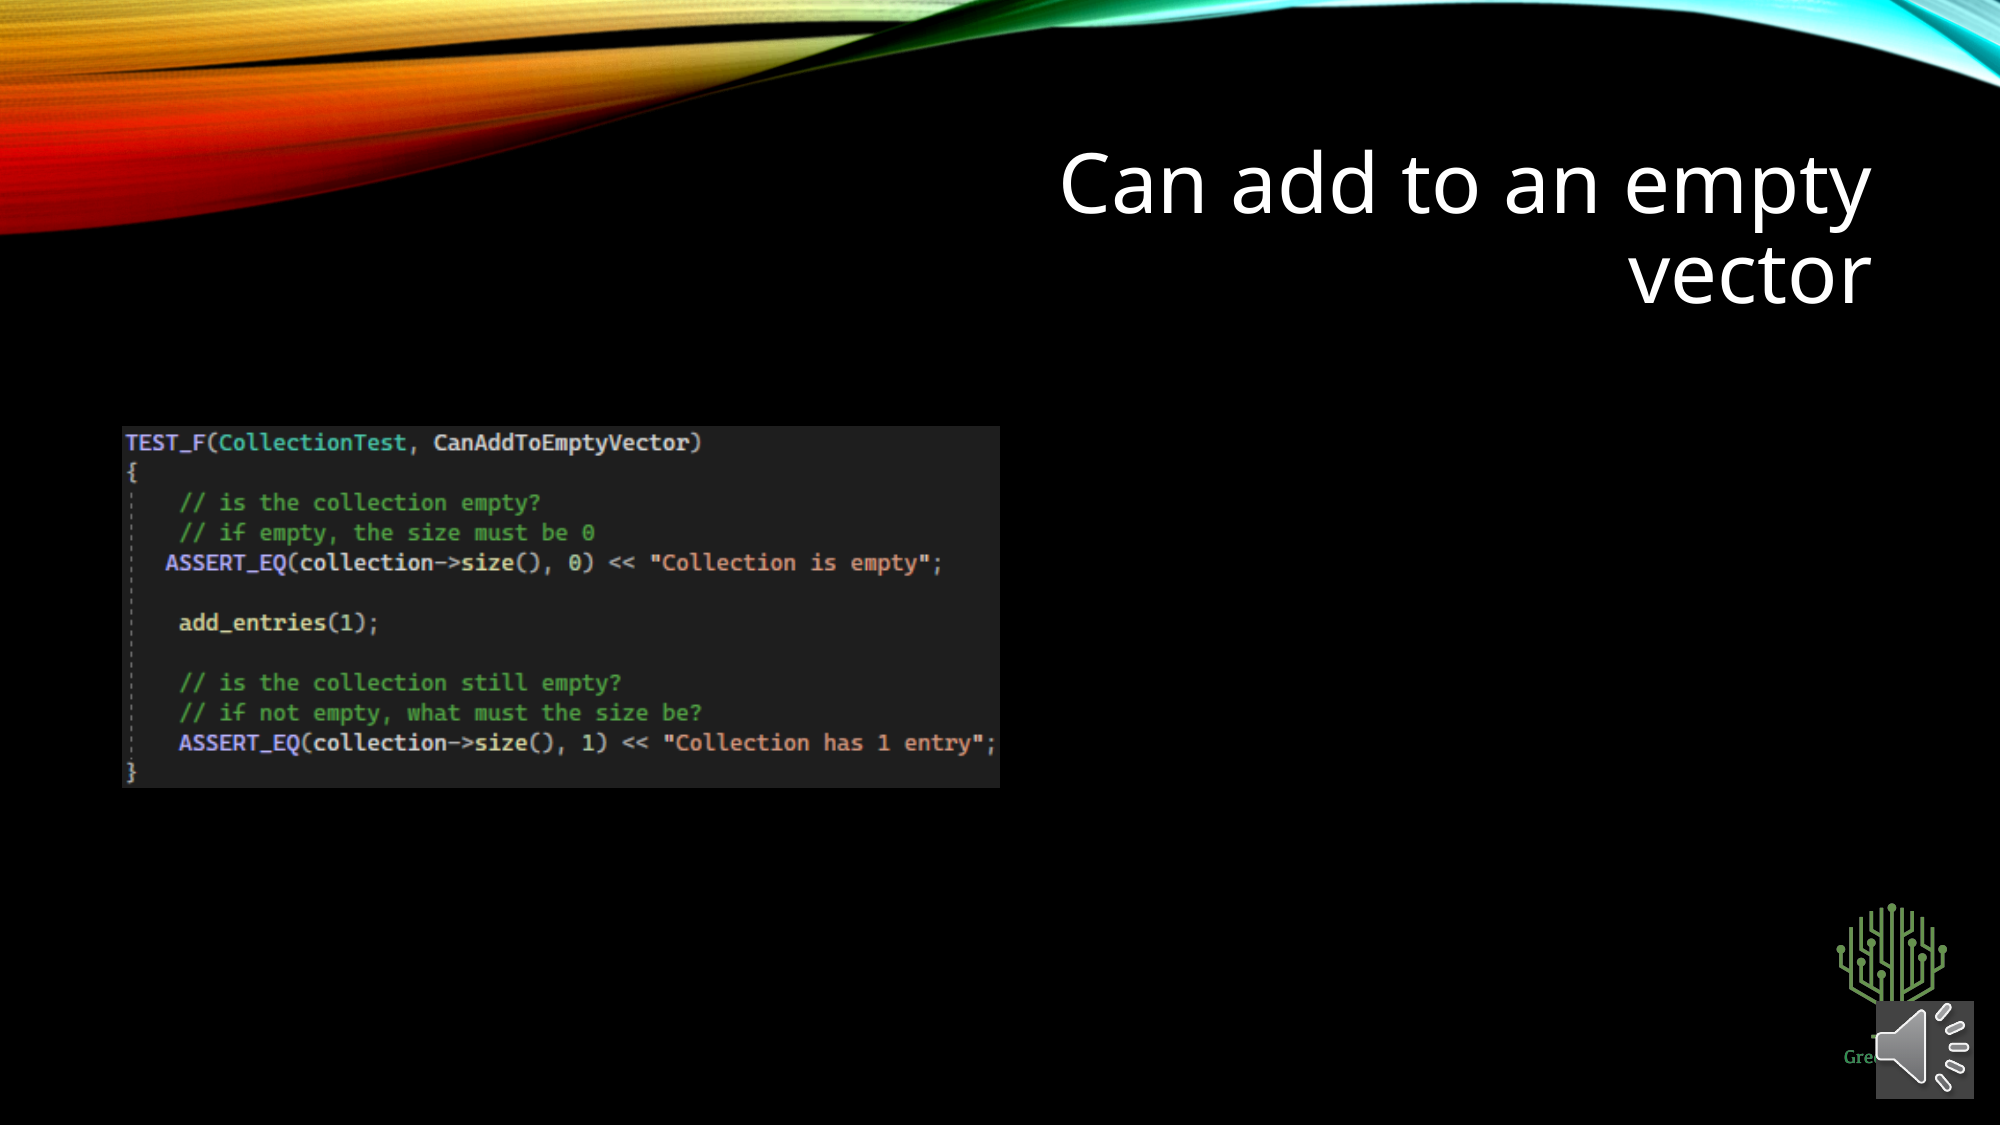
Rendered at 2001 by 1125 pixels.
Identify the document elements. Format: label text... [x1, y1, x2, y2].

title Can add to an empty vector [999, 125, 1888, 338]
picture [0, 0, 2000, 237]
picture [1817, 892, 1976, 1101]
picture [122, 425, 1001, 788]
